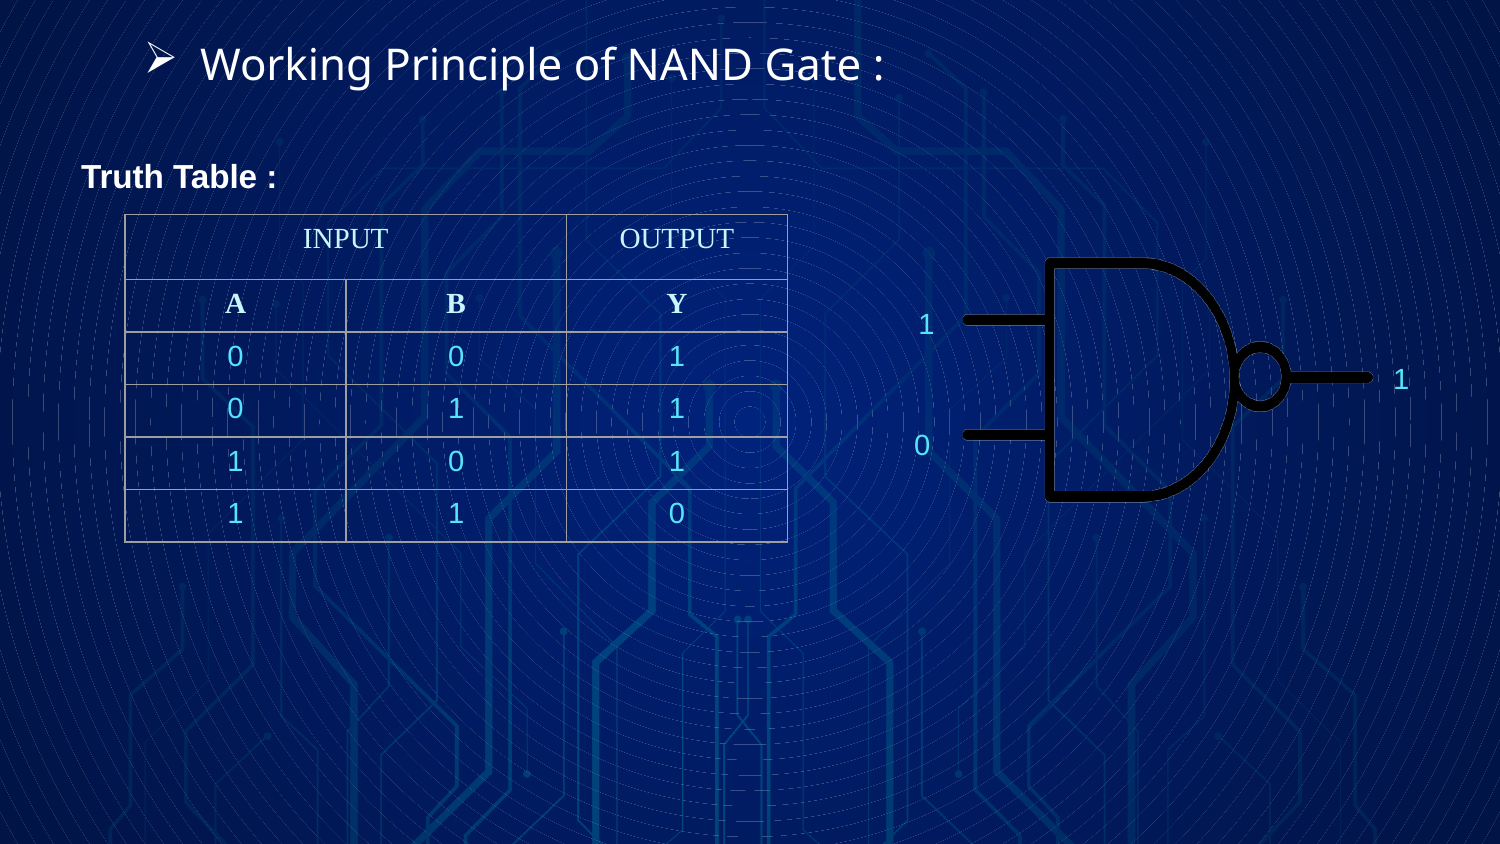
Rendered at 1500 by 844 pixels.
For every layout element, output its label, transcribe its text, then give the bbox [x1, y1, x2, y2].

table_header INPUT [126, 215, 566, 279]
text_box 1 [903, 297, 949, 348]
table_cell 1 [347, 385, 566, 436]
text_box 1 [1384, 353, 1425, 403]
table_cell Y [567, 280, 787, 331]
picture [108, 0, 1392, 844]
table_cell 1 [567, 438, 787, 489]
table_cell 0 [126, 333, 345, 384]
table_cell 1 [567, 385, 787, 436]
table_cell 1 [126, 490, 345, 541]
table_cell 1 [567, 333, 787, 384]
table_cell 0 [567, 490, 787, 541]
table_cell A [126, 280, 345, 331]
table_cell 0 [126, 385, 345, 436]
title Working Principle of NAND Gate : [24, 21, 900, 107]
table_cell 1 [347, 490, 566, 541]
table_cell B [347, 280, 566, 331]
table_cell 0 [347, 438, 566, 489]
text_box Truth Table : [66, 147, 293, 203]
table_cell 1 [126, 438, 345, 489]
table_header OUTPUT [567, 215, 787, 279]
text_box 0 [899, 419, 946, 469]
table_cell 0 [347, 333, 566, 384]
